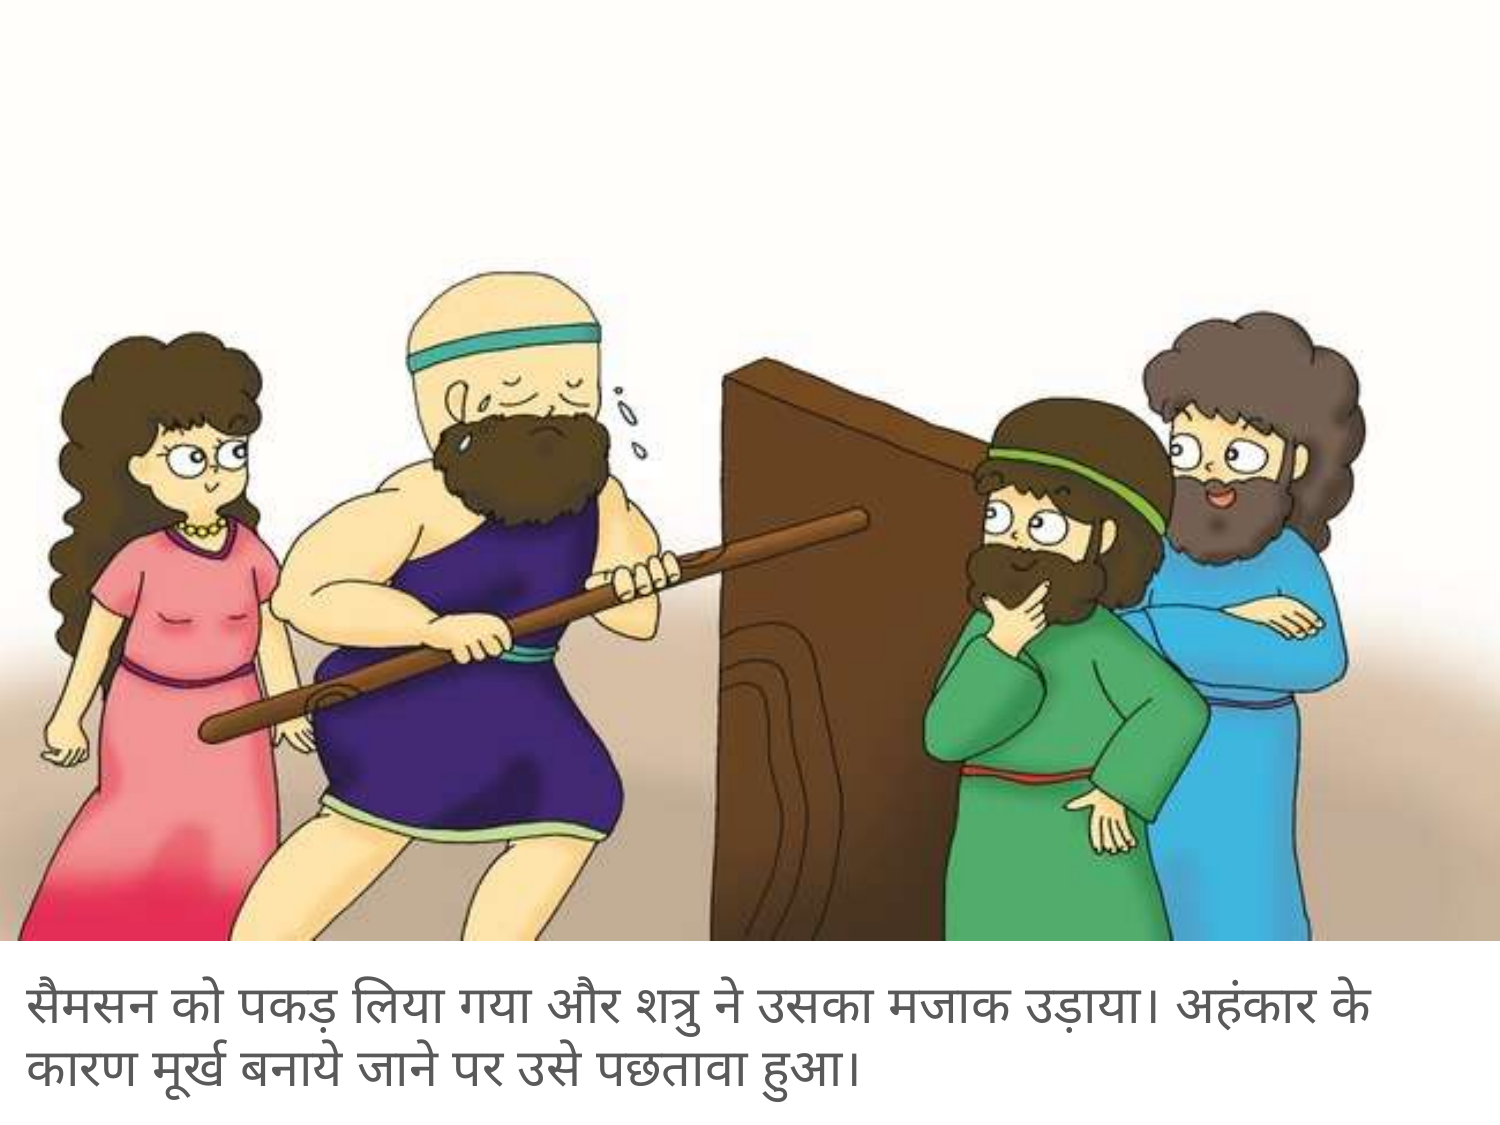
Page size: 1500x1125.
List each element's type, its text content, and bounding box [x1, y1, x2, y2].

picture [0, 0, 1500, 941]
text_box सैमसन को पकड़ लिया गया और शत्रु ने उसका मजाक उड़ाया। अहंकार के कारण मूर्ख बनाये जाने पर उसे पछतावा हुआ। [11, 964, 1498, 1104]
